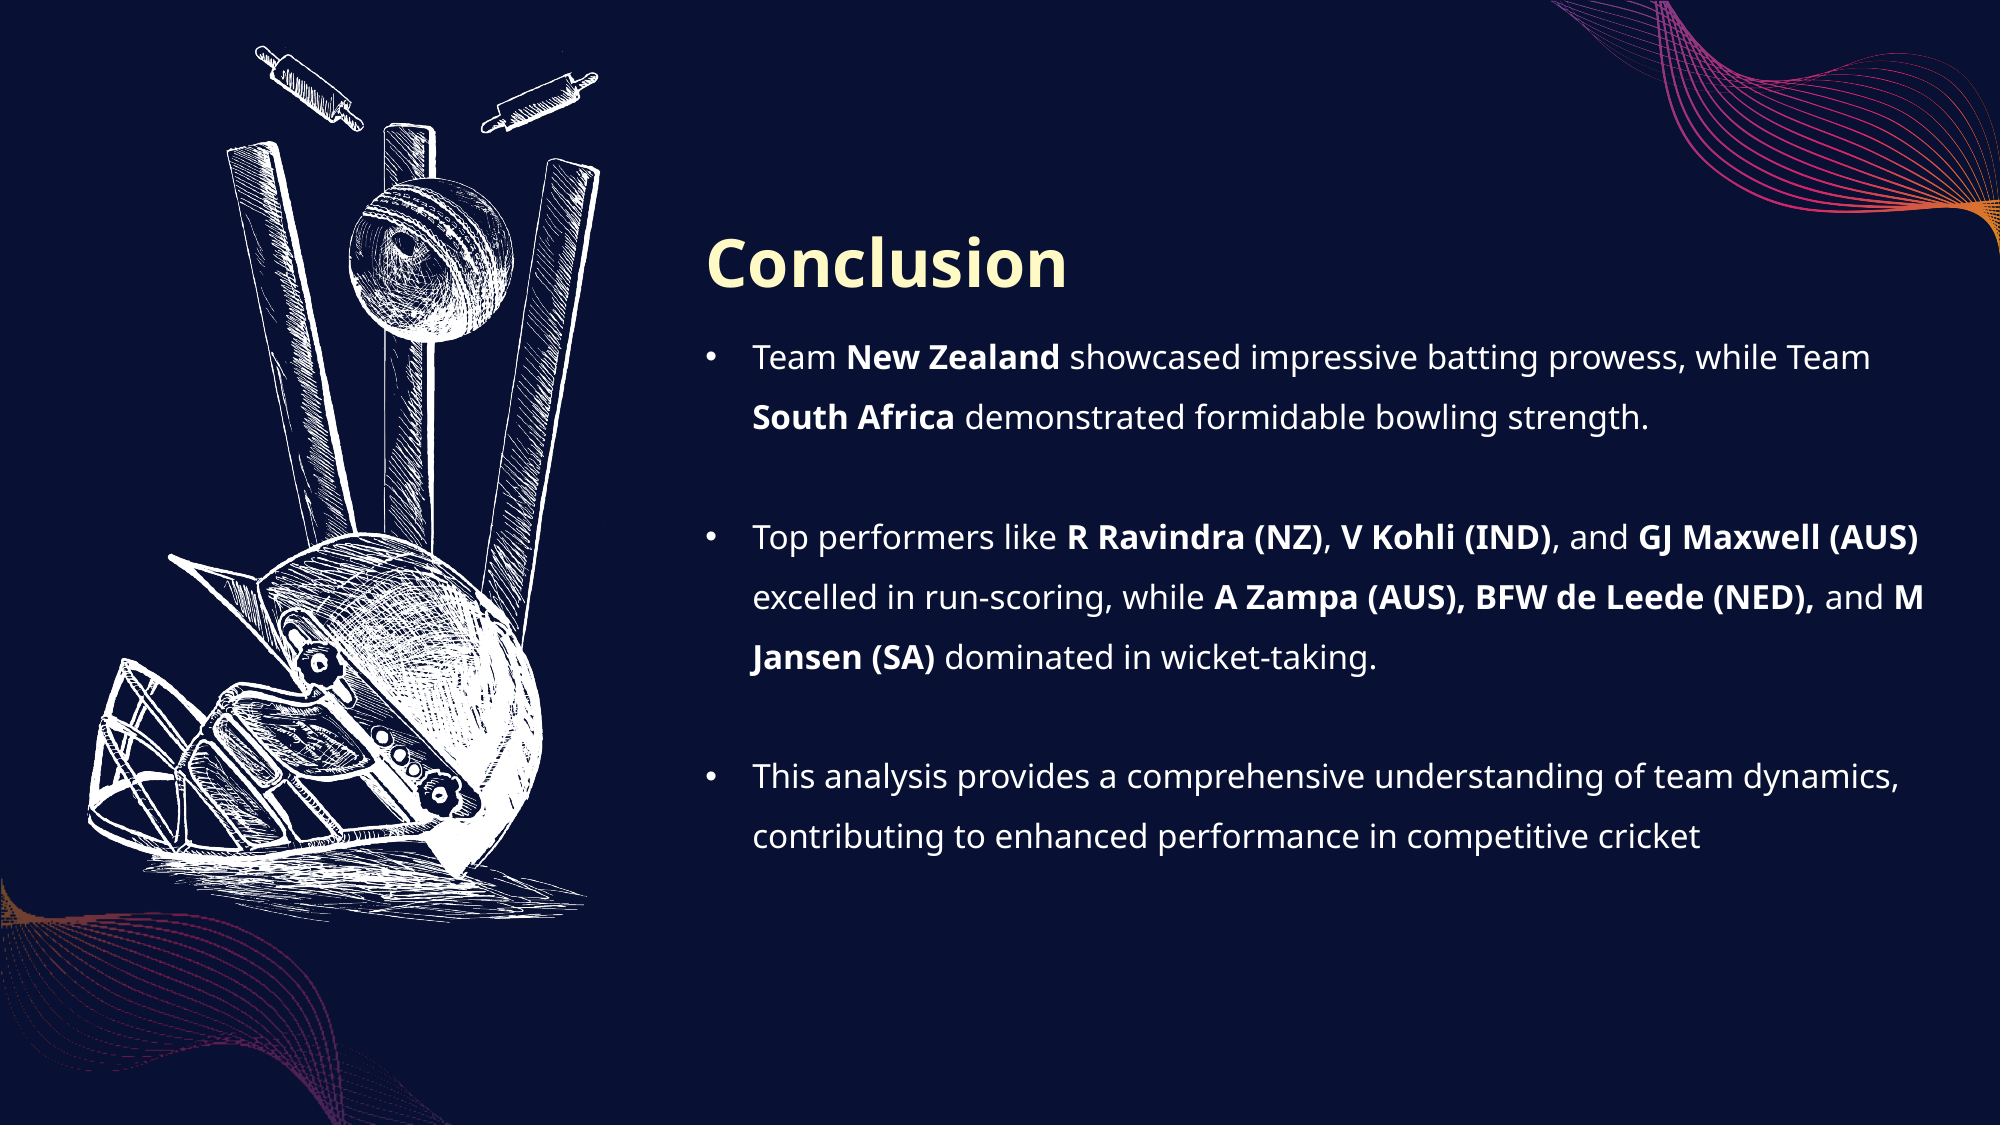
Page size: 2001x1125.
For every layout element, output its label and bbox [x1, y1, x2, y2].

text_box [690, 212, 1945, 924]
picture [1548, 0, 2000, 257]
picture [0, 45, 605, 1125]
